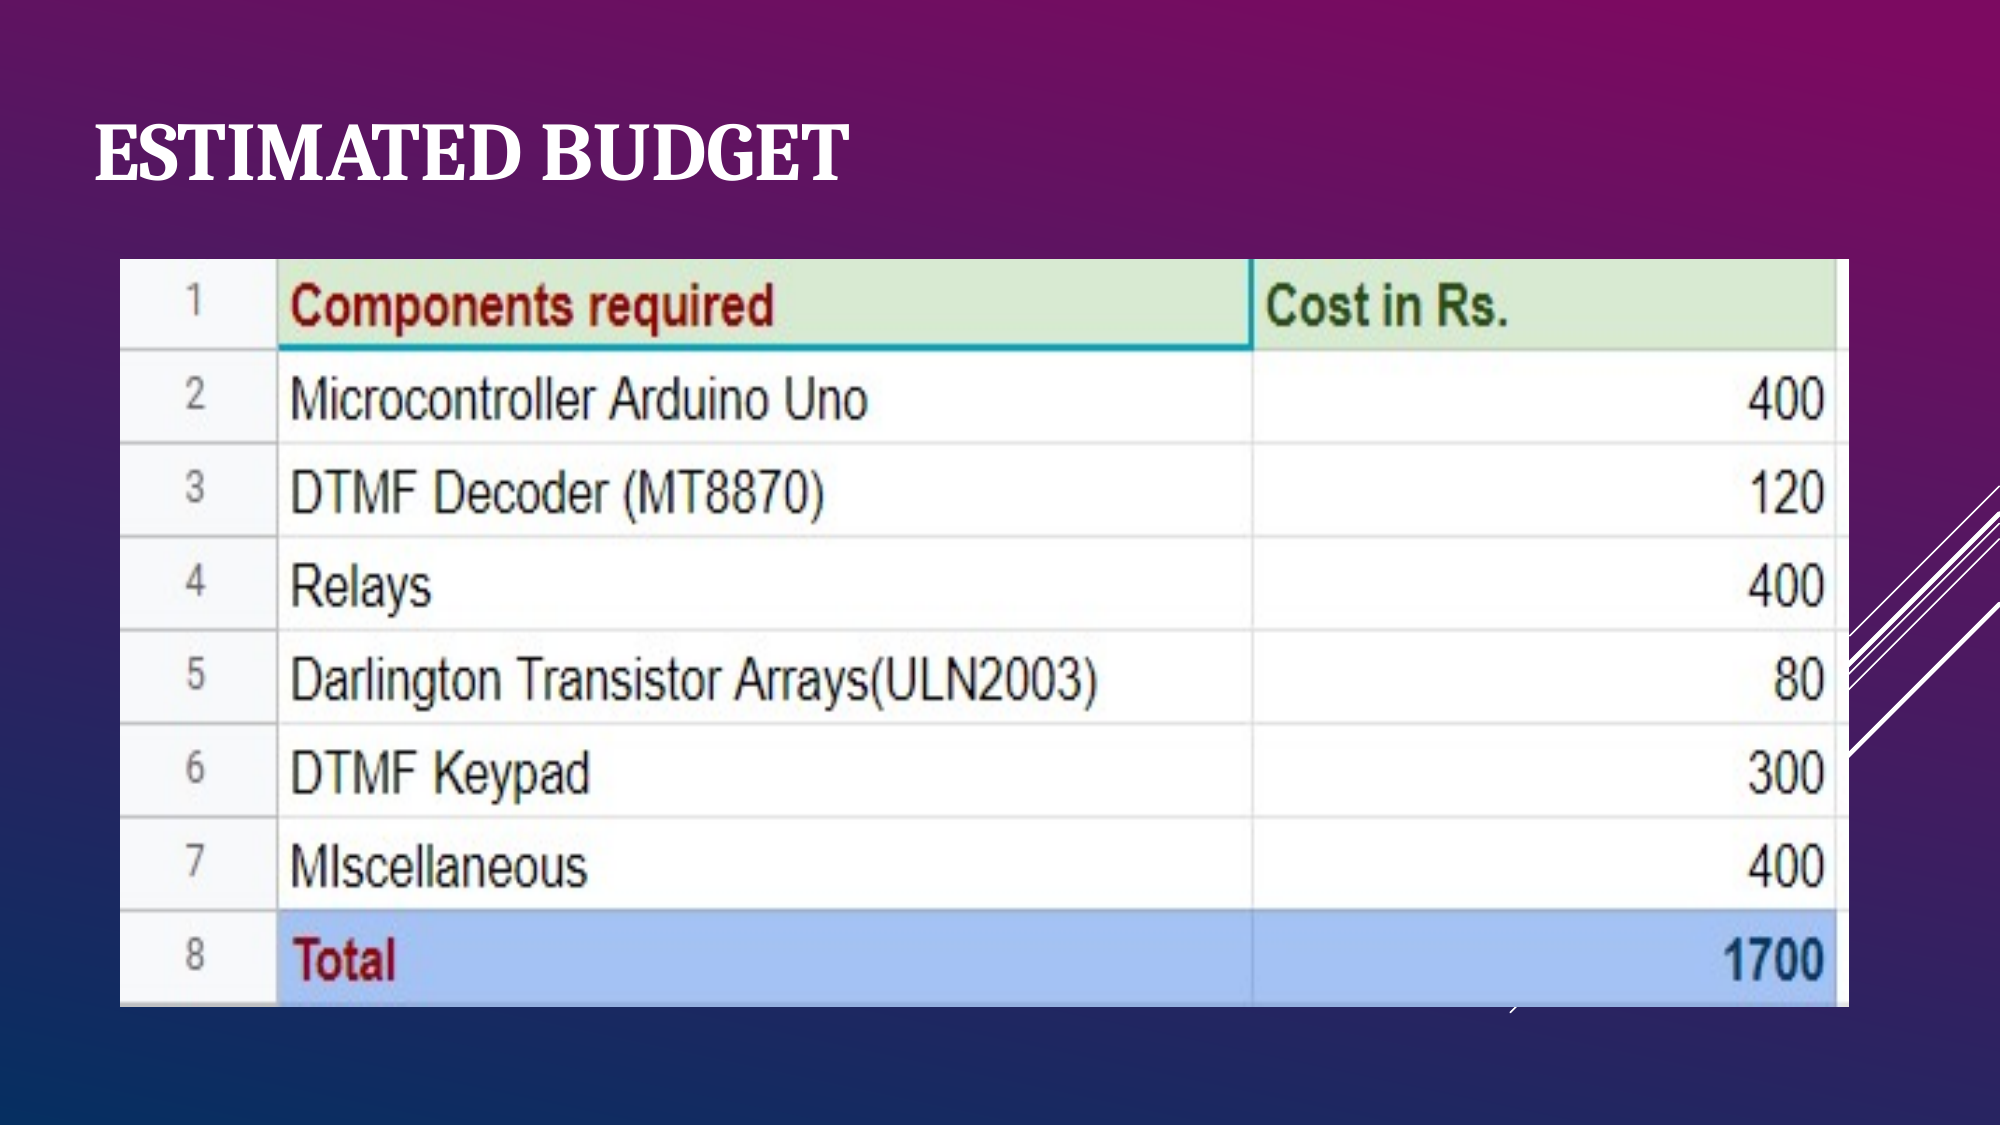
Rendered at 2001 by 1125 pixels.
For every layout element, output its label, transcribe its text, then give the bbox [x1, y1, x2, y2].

text_box ESTIMATED BUDGET [78, 90, 1081, 205]
picture [120, 259, 1849, 1007]
